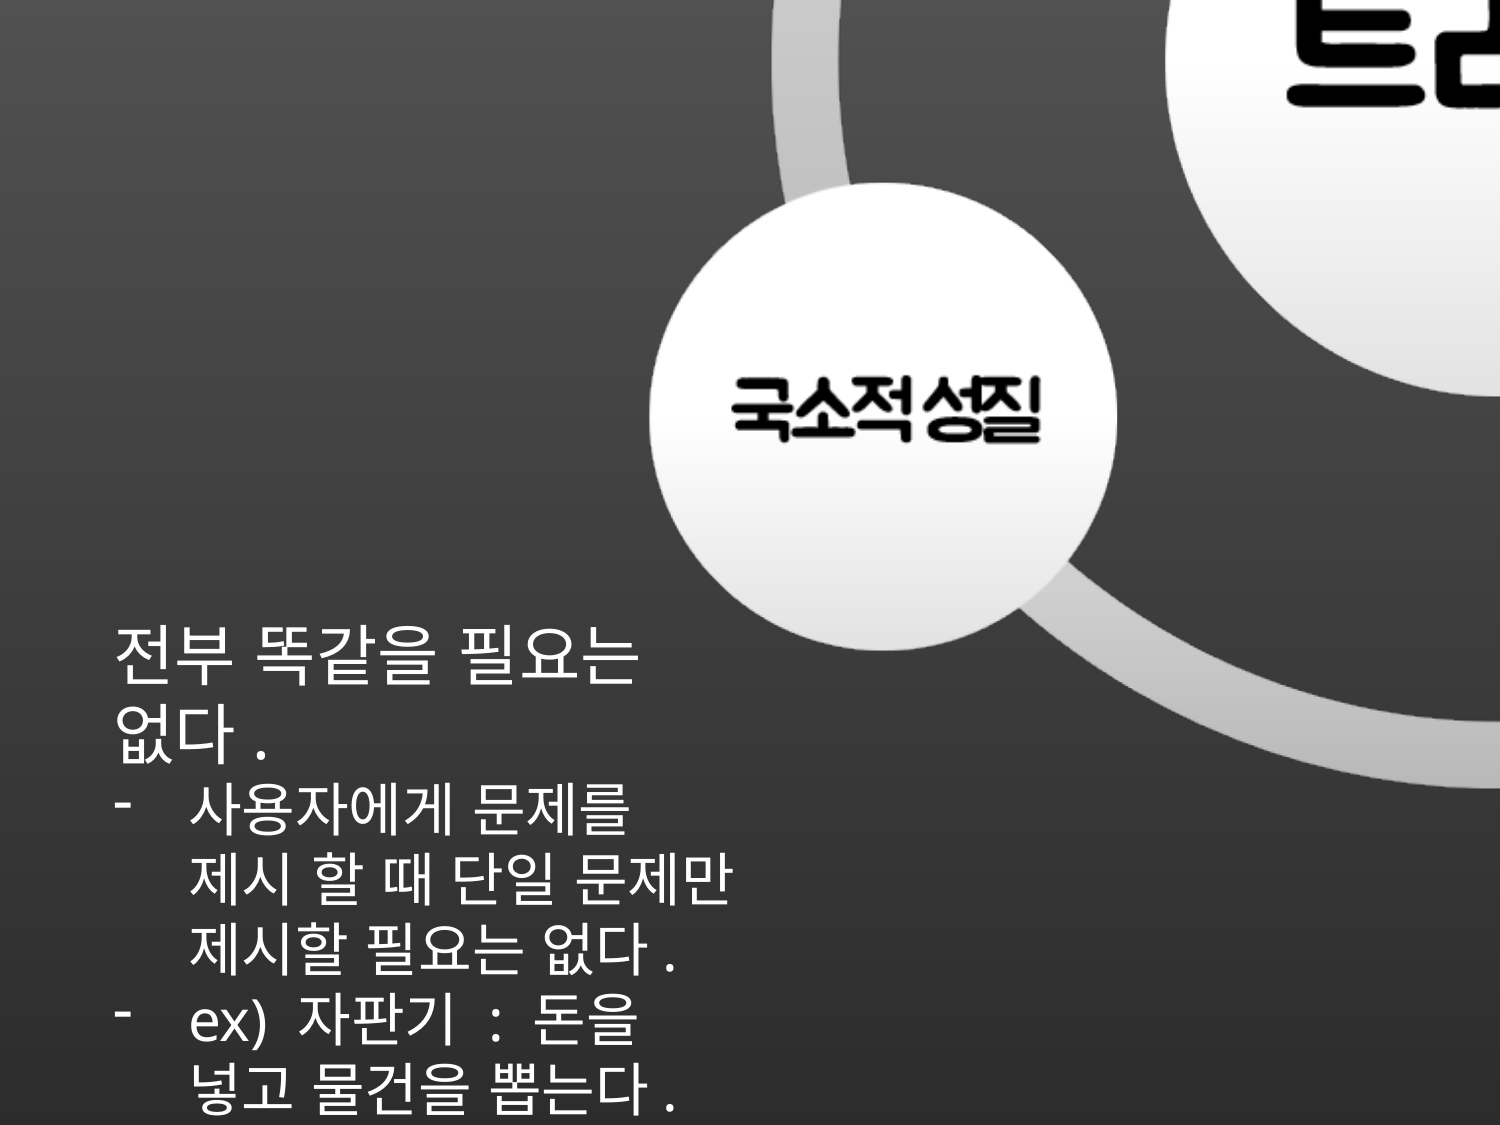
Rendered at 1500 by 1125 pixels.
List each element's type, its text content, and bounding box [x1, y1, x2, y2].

picture [226, 0, 1500, 885]
text_box 전부 똑같을 필요는 없다. 사용자에게 문제를 제시 할 때 단일 문제만 제시할 필요는 없다. ex) 자판기 : 돈을 넣고 물건을 뽑는다. [98, 605, 750, 1125]
